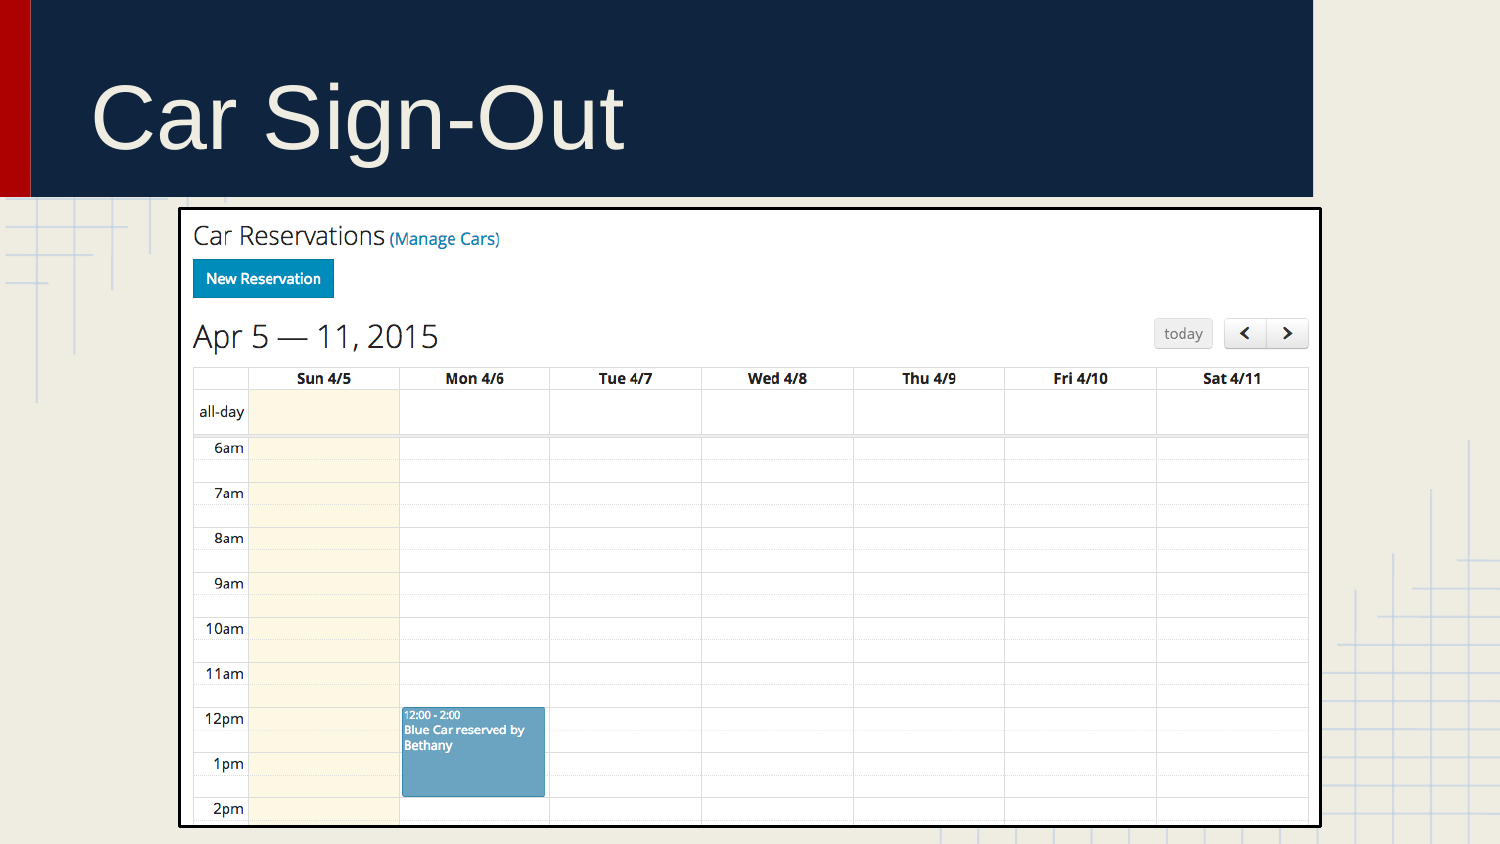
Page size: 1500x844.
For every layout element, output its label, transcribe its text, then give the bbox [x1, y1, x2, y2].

picture [180, 209, 1320, 825]
title Car Sign-Out [75, 16, 1276, 183]
